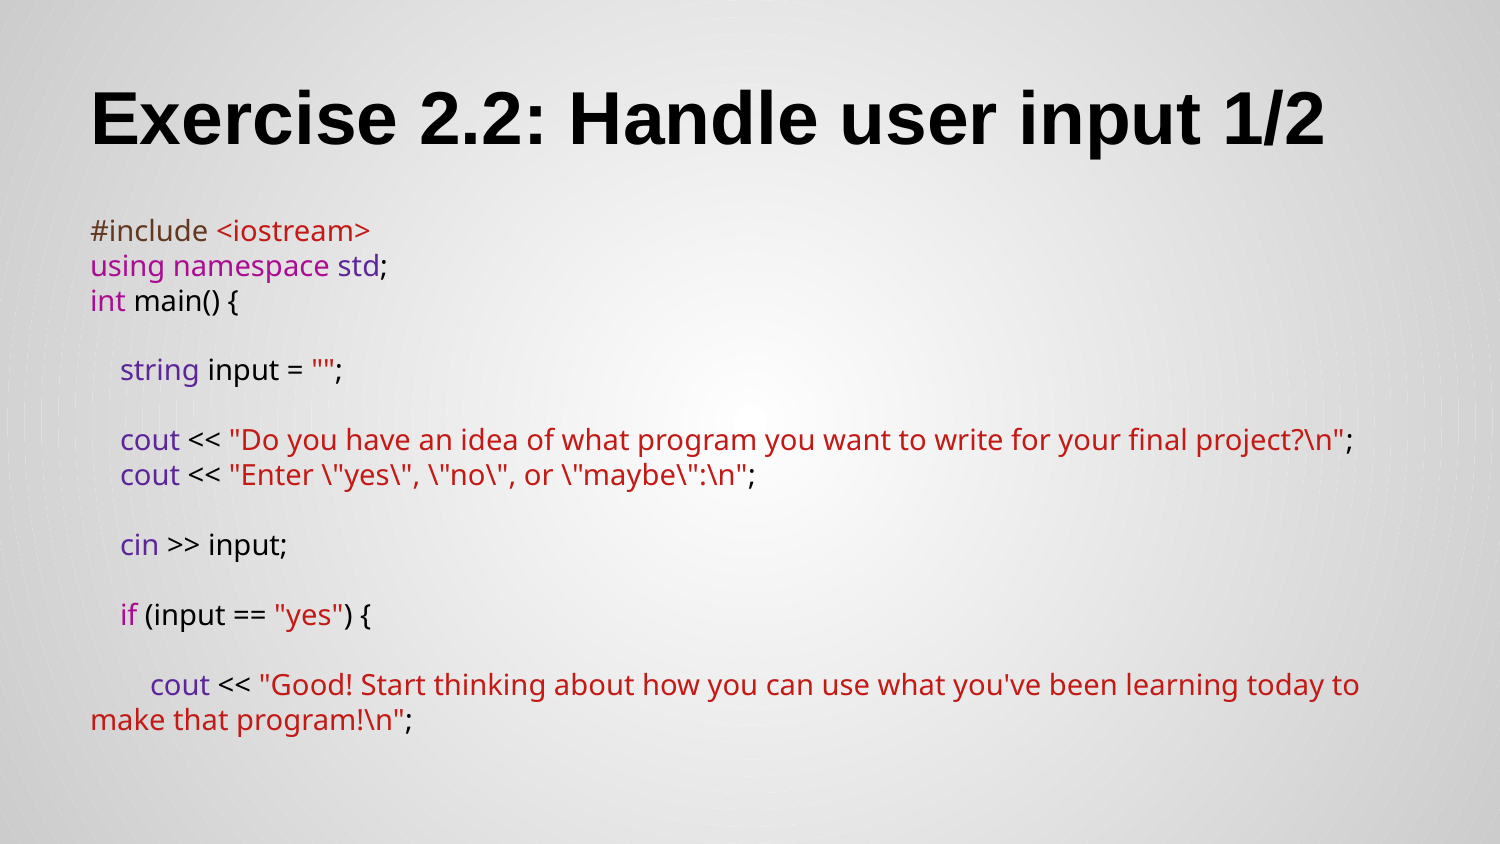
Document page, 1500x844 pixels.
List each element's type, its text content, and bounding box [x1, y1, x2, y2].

title Exercise 2.2: Handle user input 1/2 [75, 33, 1425, 175]
list #include <iostream> using namespace std; int main() { string input = ""; cout << "Do you have an idea of what program you want to write for your final project?\n"; cout << "Enter \"yes\", \"no\", or \"maybe\":\n"; cin >> input; if (input == "yes") { cout << "Good! Start thinking about how you can use what you've been learning today to make that program!\n"; [75, 196, 1425, 808]
